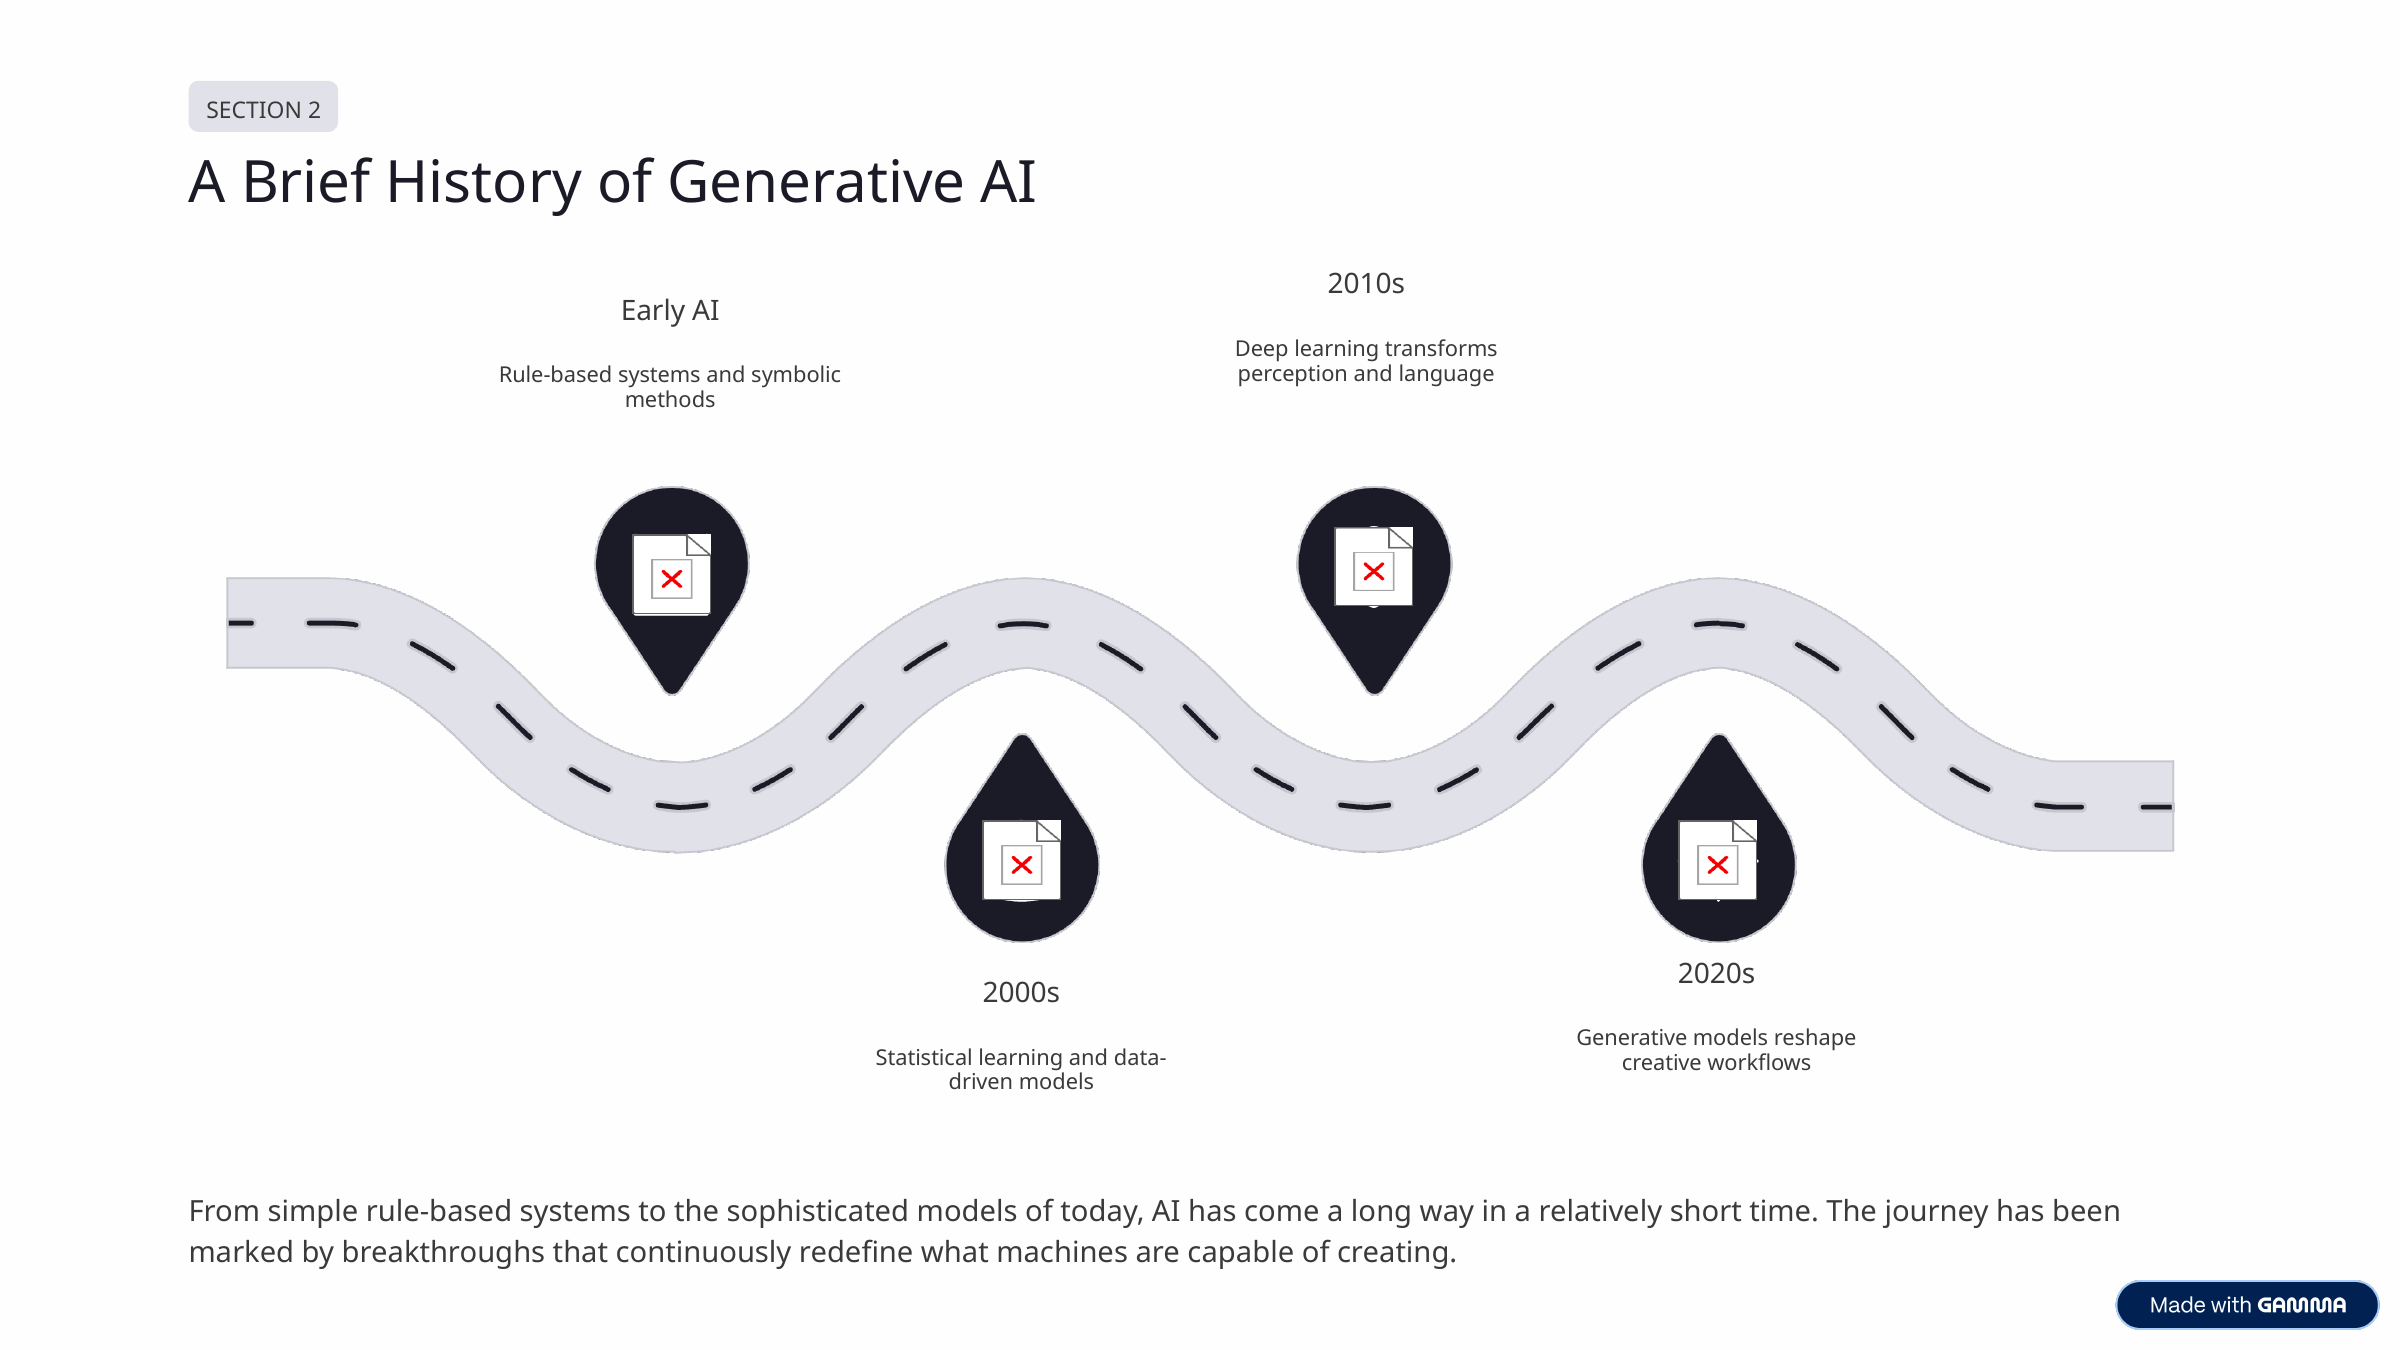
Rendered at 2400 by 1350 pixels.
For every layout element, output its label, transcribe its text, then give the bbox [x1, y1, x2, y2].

text_box SECTION 2 [206, 89, 321, 124]
text_box A Brief History of Generative AI [188, 141, 1014, 215]
picture [2106, 1271, 2389, 1339]
picture [188, 249, 2212, 1160]
text_box From simple rule-based systems to the sophisticated models of today, AI has come a long way in a relatively short time. The journey has been marked by breakthroughs that continuously redefine what machines are capable of creating. [188, 1185, 2212, 1270]
text_box [188, 80, 339, 132]
